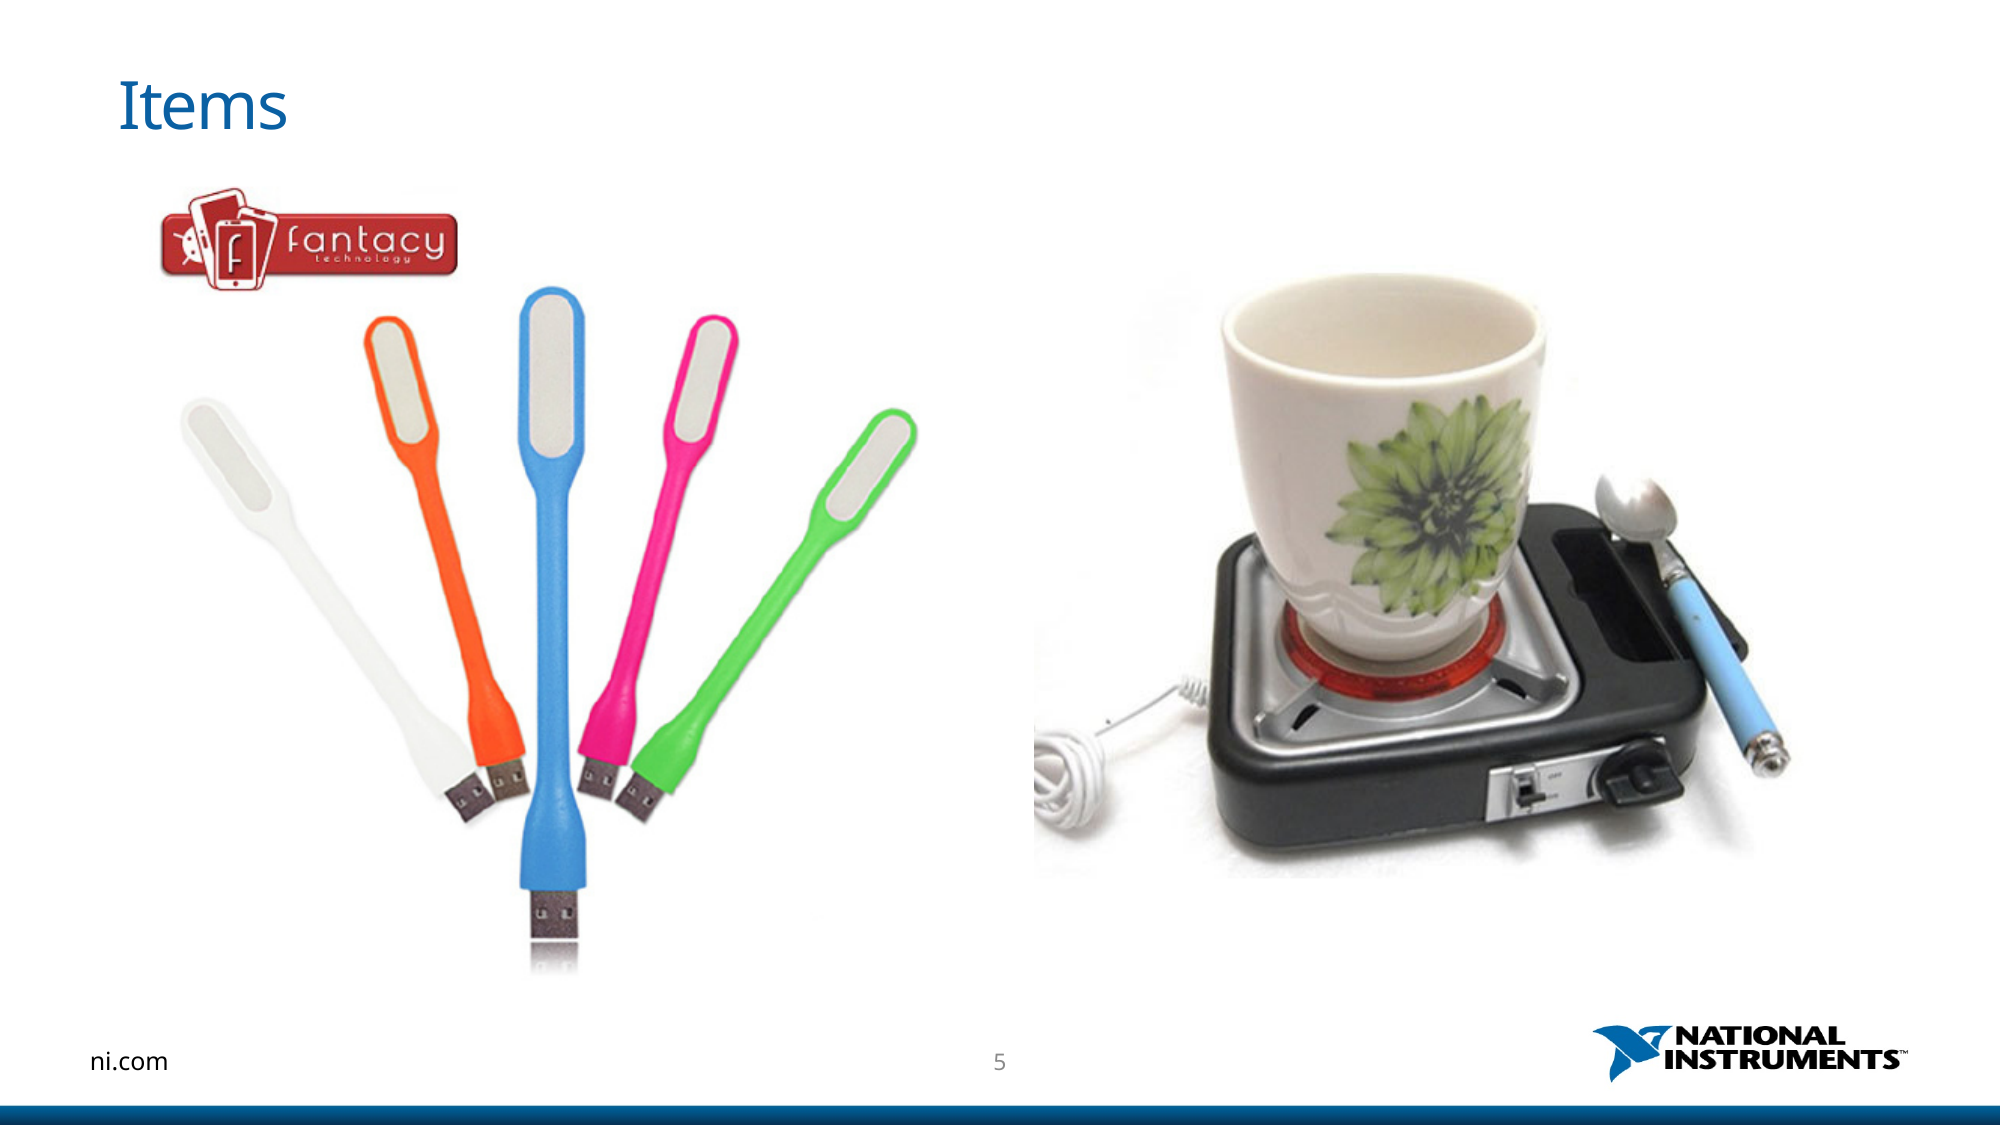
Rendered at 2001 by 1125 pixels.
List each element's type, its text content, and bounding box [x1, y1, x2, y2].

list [142, 181, 951, 994]
picture [0, 0, 2000, 1125]
title Items [103, 23, 1891, 182]
